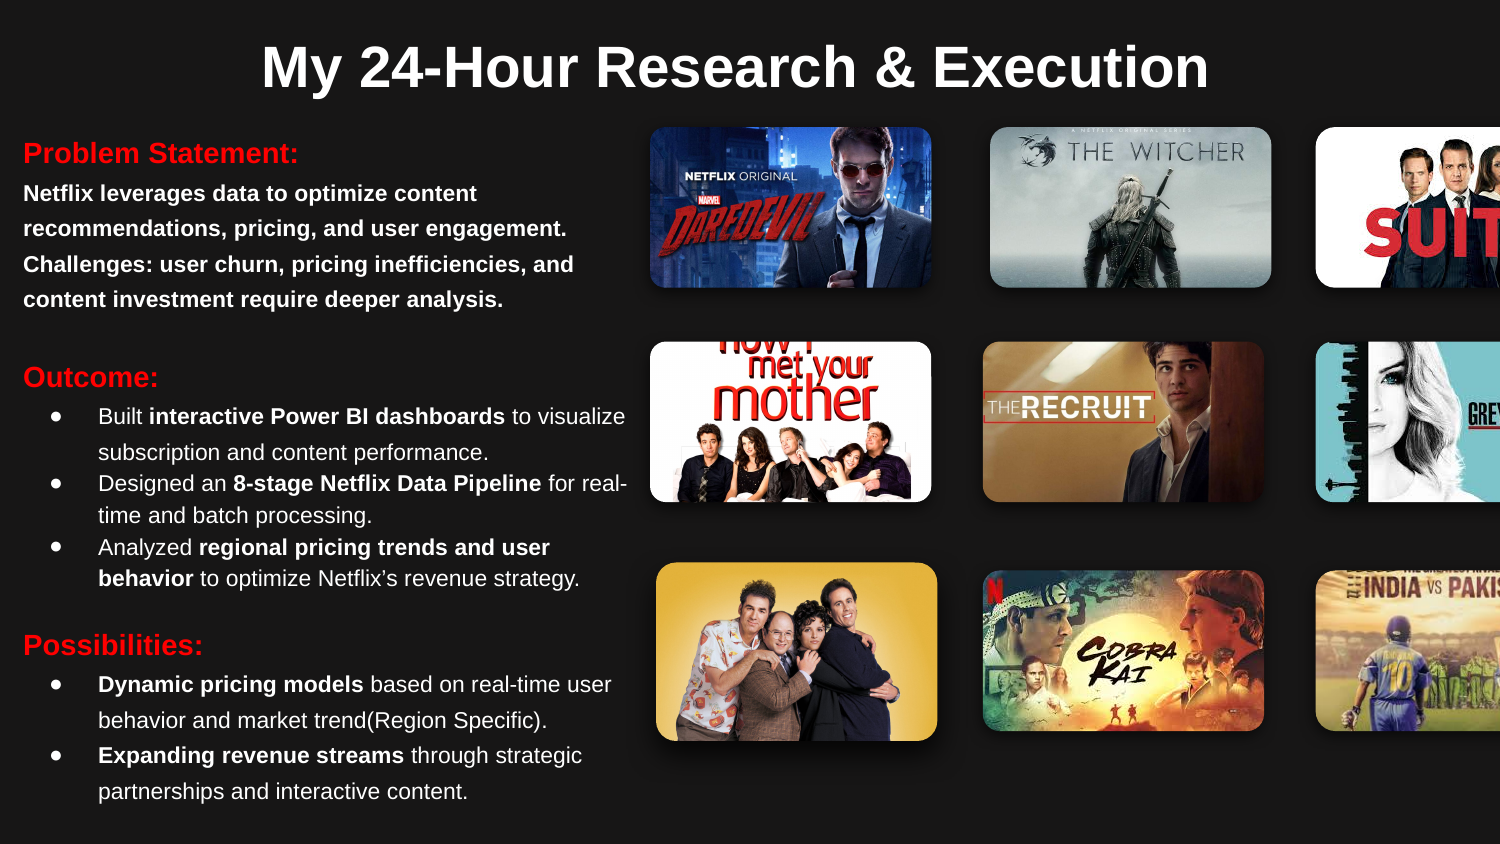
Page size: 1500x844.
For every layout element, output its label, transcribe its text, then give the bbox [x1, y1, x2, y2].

text_box Problem Statement: Netflix leverages data to optimize content recommendations, pricing, and user engagement. Challenges: user churn, pricing inefficiencies, and content investment require deeper analysis. Outcome: Built interactive Power BI dashboards to visualize subscription and content performance. Designed an 8-stage Netflix Data Pipeline for real-time and batch processing. Analyzed regional pricing trends and user behavior to optimize Netflix’s revenue strategy. Possibilities: Dynamic pricing models based on real-time user behavior and market trend(Region Specific). Expanding revenue streams through strategic partnerships and interactive content. [11, 118, 641, 810]
picture [649, 341, 932, 503]
picture [1315, 341, 1500, 503]
picture [989, 126, 1272, 288]
picture [982, 341, 1265, 503]
picture [1315, 126, 1500, 288]
picture [649, 126, 932, 288]
picture [655, 562, 938, 742]
picture [982, 570, 1265, 732]
text_box My 24-Hour Research & Execution [93, 23, 1380, 106]
picture [1315, 570, 1500, 732]
